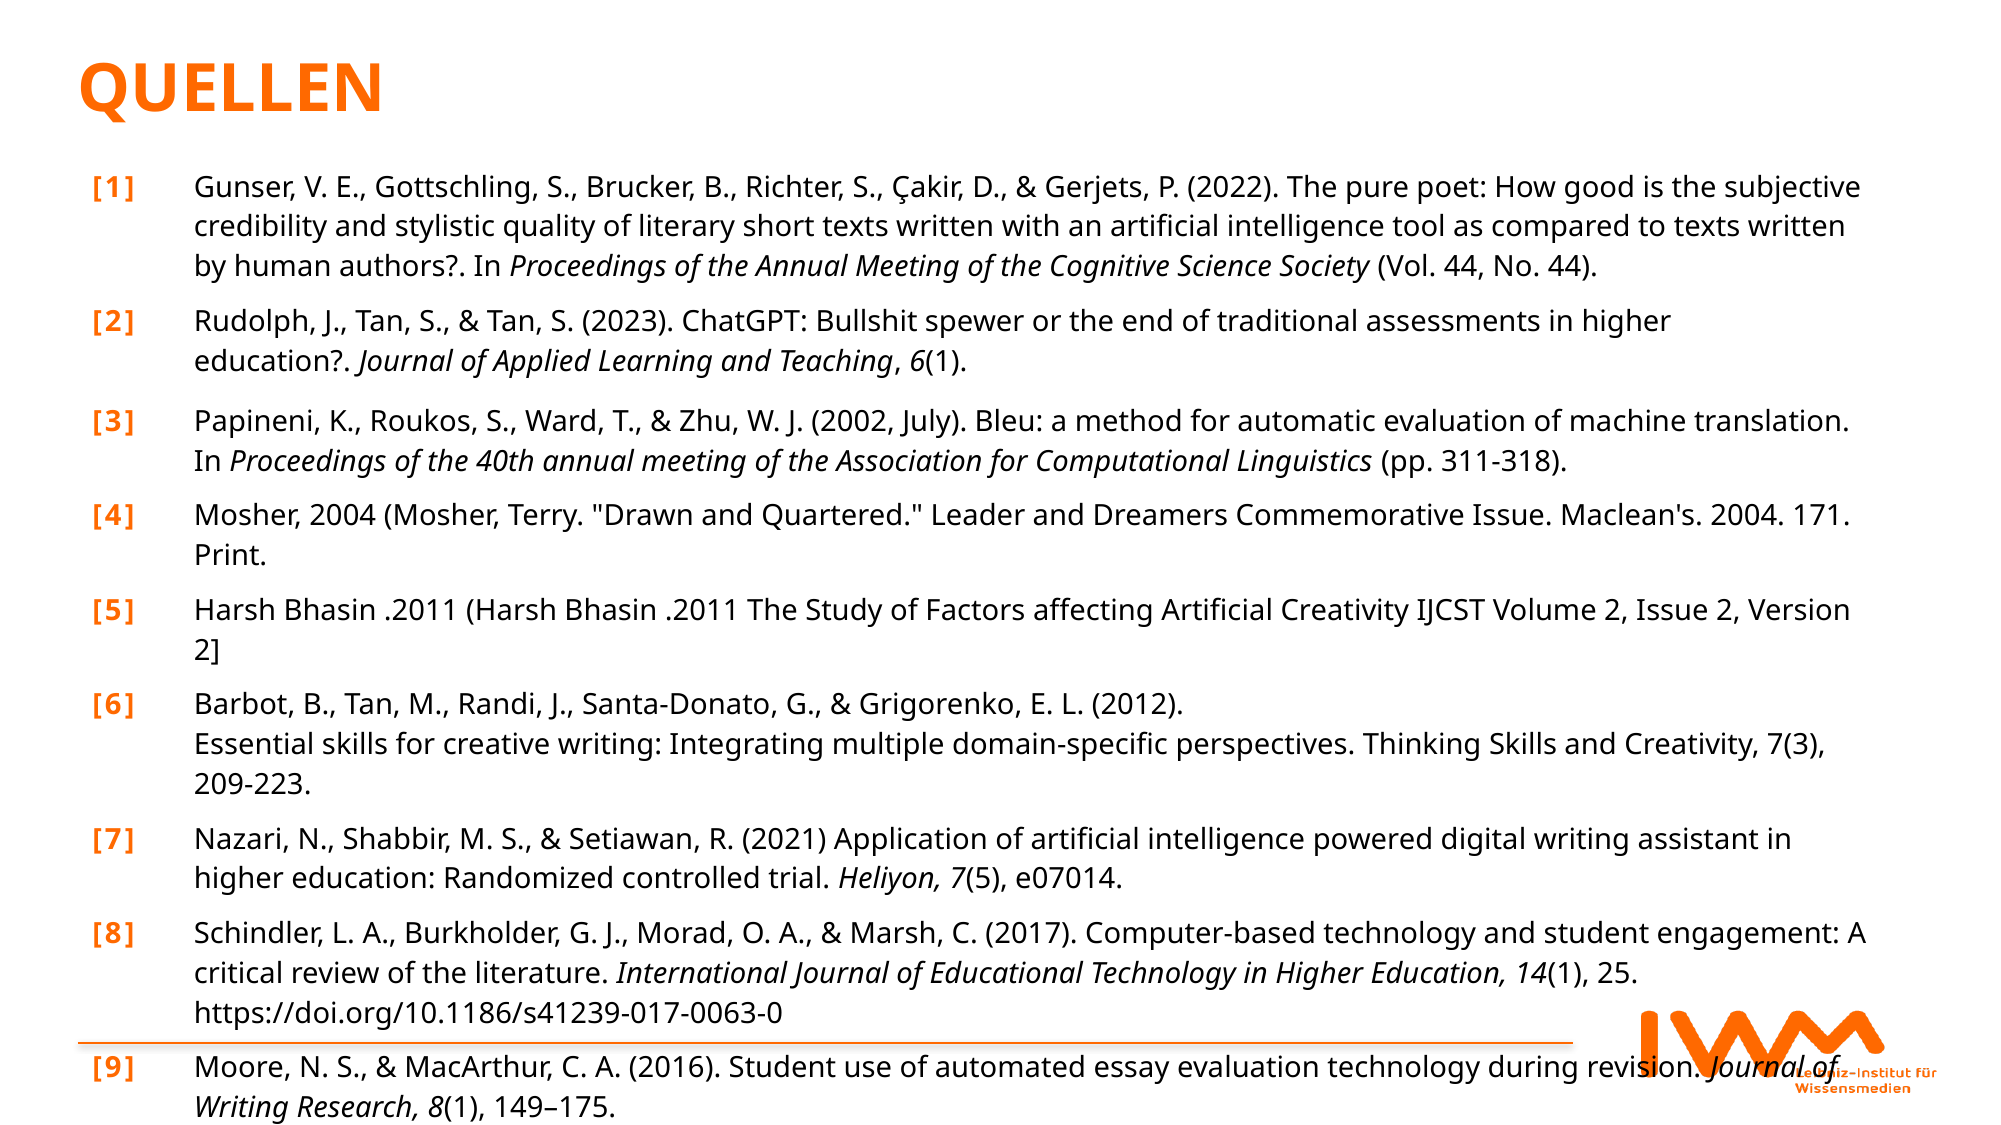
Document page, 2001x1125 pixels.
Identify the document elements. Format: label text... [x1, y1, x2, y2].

table_cell [9] [77, 1039, 179, 1125]
table_cell Nazari, N., Shabbir, M. S., & Setiawan, R. (2021) Application of artificial intelligence powered digital writing assistant in higher education: Randomized controlled trial. Heliyon, 7(5), e07014. [179, 810, 1886, 905]
table_cell [2] [77, 293, 179, 392]
table_cell Mosher, 2004 (Mosher, Terry. "Drawn and Quartered." Leader and Dreamers Commemorative Issue. Maclean's. 2004. 171. Print. [179, 487, 1886, 582]
table_cell Schindler, L. A., Burkholder, G. J., Morad, O. A., & Marsh, C. (2017). Computer-based technology and student engagement: A critical review of the literature. International Journal of Educational Technology in Higher Education, 14(1), 25. https://doi.org/10.1186/s41239-017-0063-0 [179, 905, 1886, 1039]
table_cell [6] [77, 676, 179, 810]
table_header Gunser, V. E., Gottschling, S., Brucker, B., Richter, S., Çakir, D., & Gerjets, P. (2022). The pure poet: How good is the subjective credibility and stylistic quality of literary short texts written with an artificial intelligence tool as compared to texts written by human authors?. In Proceedings of the Annual Meeting of the Cognitive Science Society (Vol. 44, No. 44). [179, 158, 1886, 293]
table_cell Moore, N. S., & MacArthur, C. A. (2016). Student use of automated essay evaluation technology during revision. Journal of Writing Research, 8(1), 149–175. [179, 1039, 1886, 1125]
table_cell [8] [77, 905, 179, 1039]
table_cell Barbot, B., Tan, M., Randi, J., Santa-Donato, G., & Grigorenko, E. L. (2012). Essential skills for creative writing: Integrating multiple domain-specific perspectives. Thinking Skills and Creativity, 7(3), 209-223. [179, 676, 1886, 810]
table_cell Rudolph, J., Tan, S., & Tan, S. (2023). ChatGPT: Bullshit spewer or the end of traditional assessments in higher education?. Journal of Applied Learning and Teaching, 6(1). [179, 293, 1886, 392]
title QUELLEN [77, 45, 1925, 195]
table_cell [4] [77, 487, 179, 582]
table_cell [3] [77, 392, 179, 487]
table_cell Papineni, K., Roukos, S., Ward, T., & Zhu, W. J. (2002, July). Bleu: a method for automatic evaluation of machine translation. In Proceedings of the 40th annual meeting of the Association for Computational Linguistics (pp. 311-318). [179, 392, 1886, 487]
table_cell Harsh Bhasin .2011 (Harsh Bhasin .2011 The Study of Factors affecting Artificial Creativity IJCST Volume 2, Issue 2, Version 2] [179, 582, 1886, 676]
table_cell [7] [77, 810, 179, 905]
picture [1886, 1007, 1939, 1096]
table_cell [5] [77, 582, 179, 676]
table_header [1] [77, 158, 179, 293]
